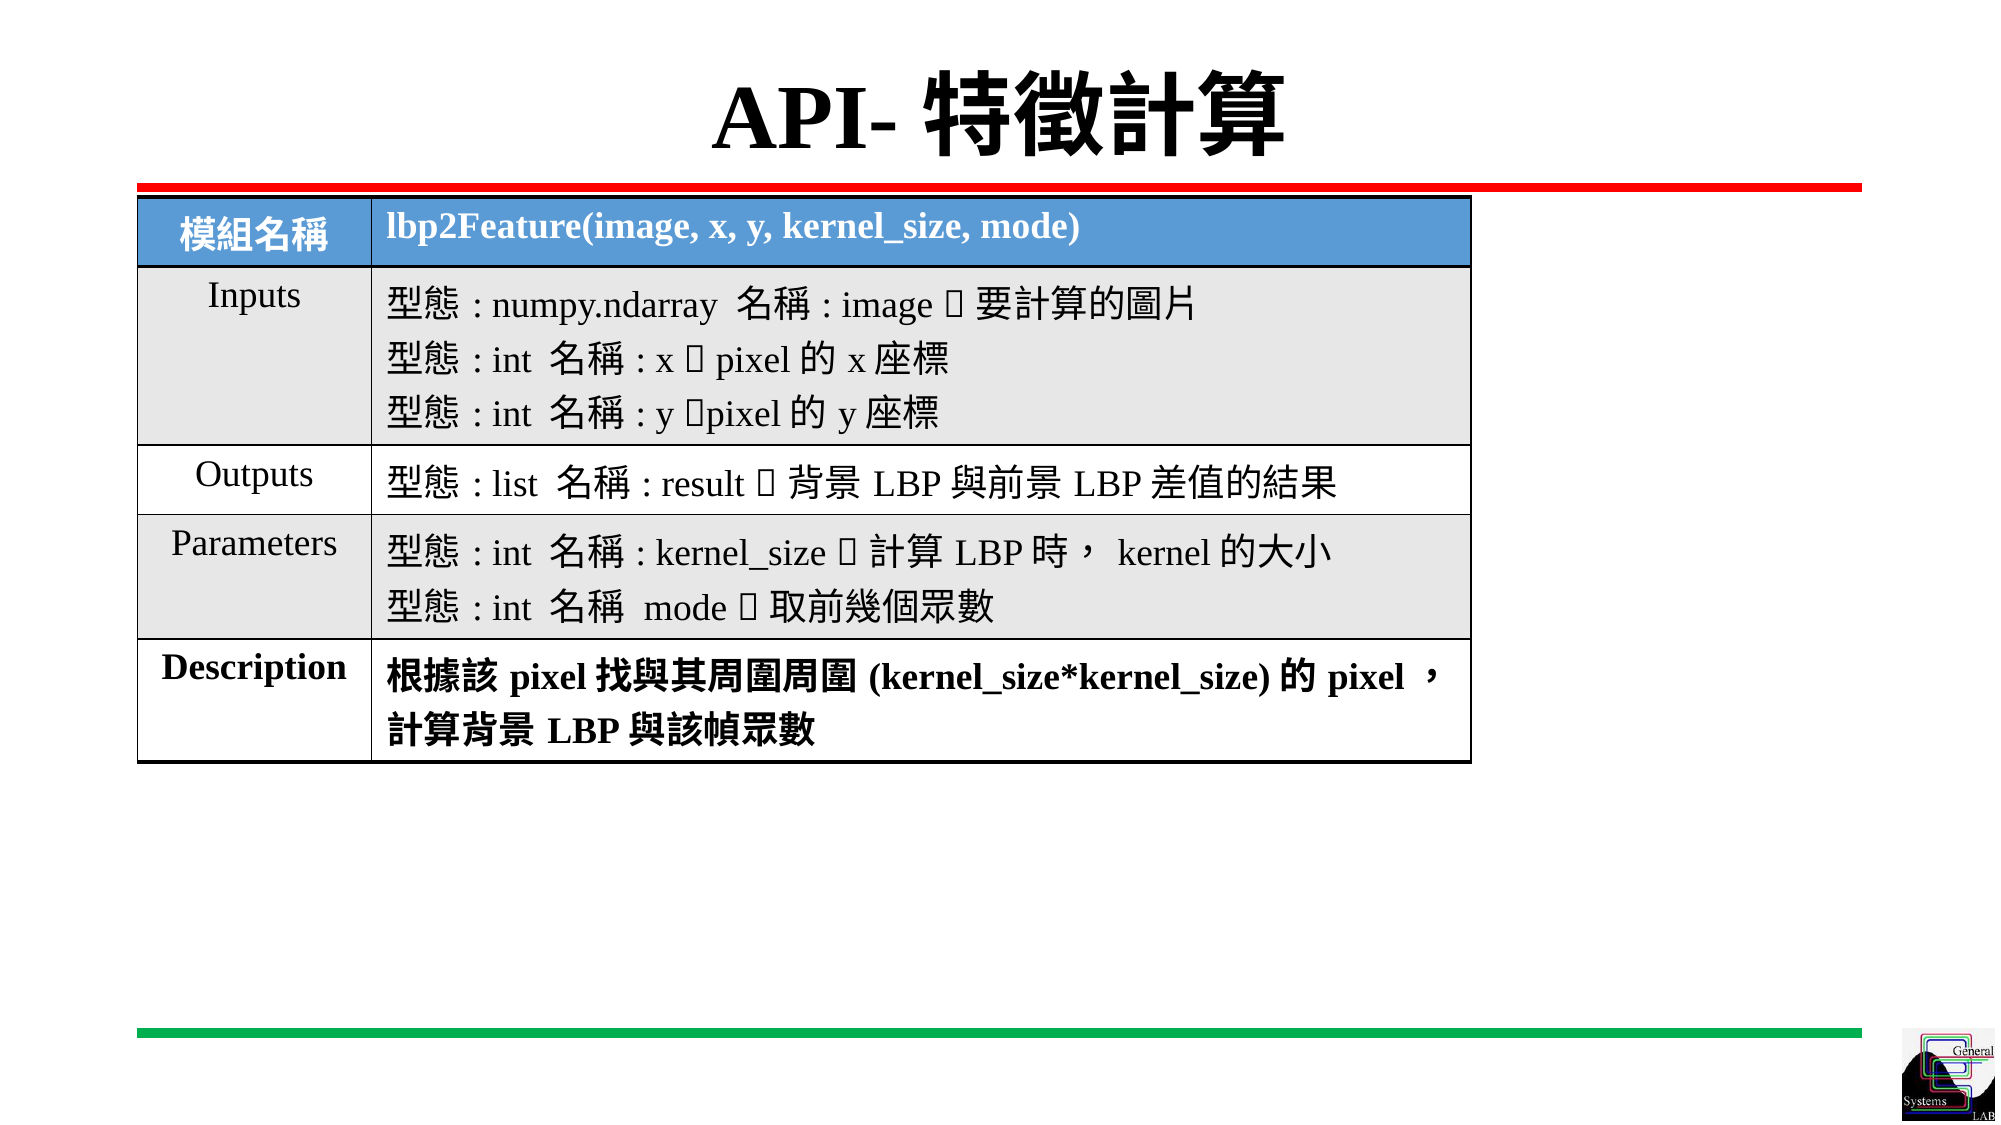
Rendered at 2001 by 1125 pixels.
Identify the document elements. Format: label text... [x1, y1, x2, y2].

table_header 模組名稱 [138, 199, 371, 265]
list [137, 197, 1863, 1024]
title API-特徵計算 [137, 59, 1863, 178]
table_cell Outputs [138, 446, 371, 514]
table_cell Description [138, 640, 371, 760]
table_cell 型態: int 名稱: kernel_size 計算LBP時，kernel的大小 型態: int 名稱 mode 取前幾個眾數 [372, 515, 1470, 638]
table_header lbp2Feature(image, x, y, kernel_size, mode) [372, 199, 1470, 265]
picture [1902, 1028, 1995, 1121]
table_cell 型態: list 名稱: result 背景LBP與前景LBP差值的結果 [372, 446, 1470, 514]
table_cell Parameters [138, 515, 371, 638]
table_cell 根據該pixel找與其周圍周圍(kernel_size*kernel_size)的pixel，計算背景LBP與該幀眾數 [372, 640, 1470, 760]
table_cell 型態: numpy.ndarray 名稱: image 要計算的圖片 型態: int 名稱: x  pixel的x座標 型態: int 名稱: y pixel的y座標 [372, 268, 1470, 444]
table_cell Inputs [138, 268, 371, 444]
